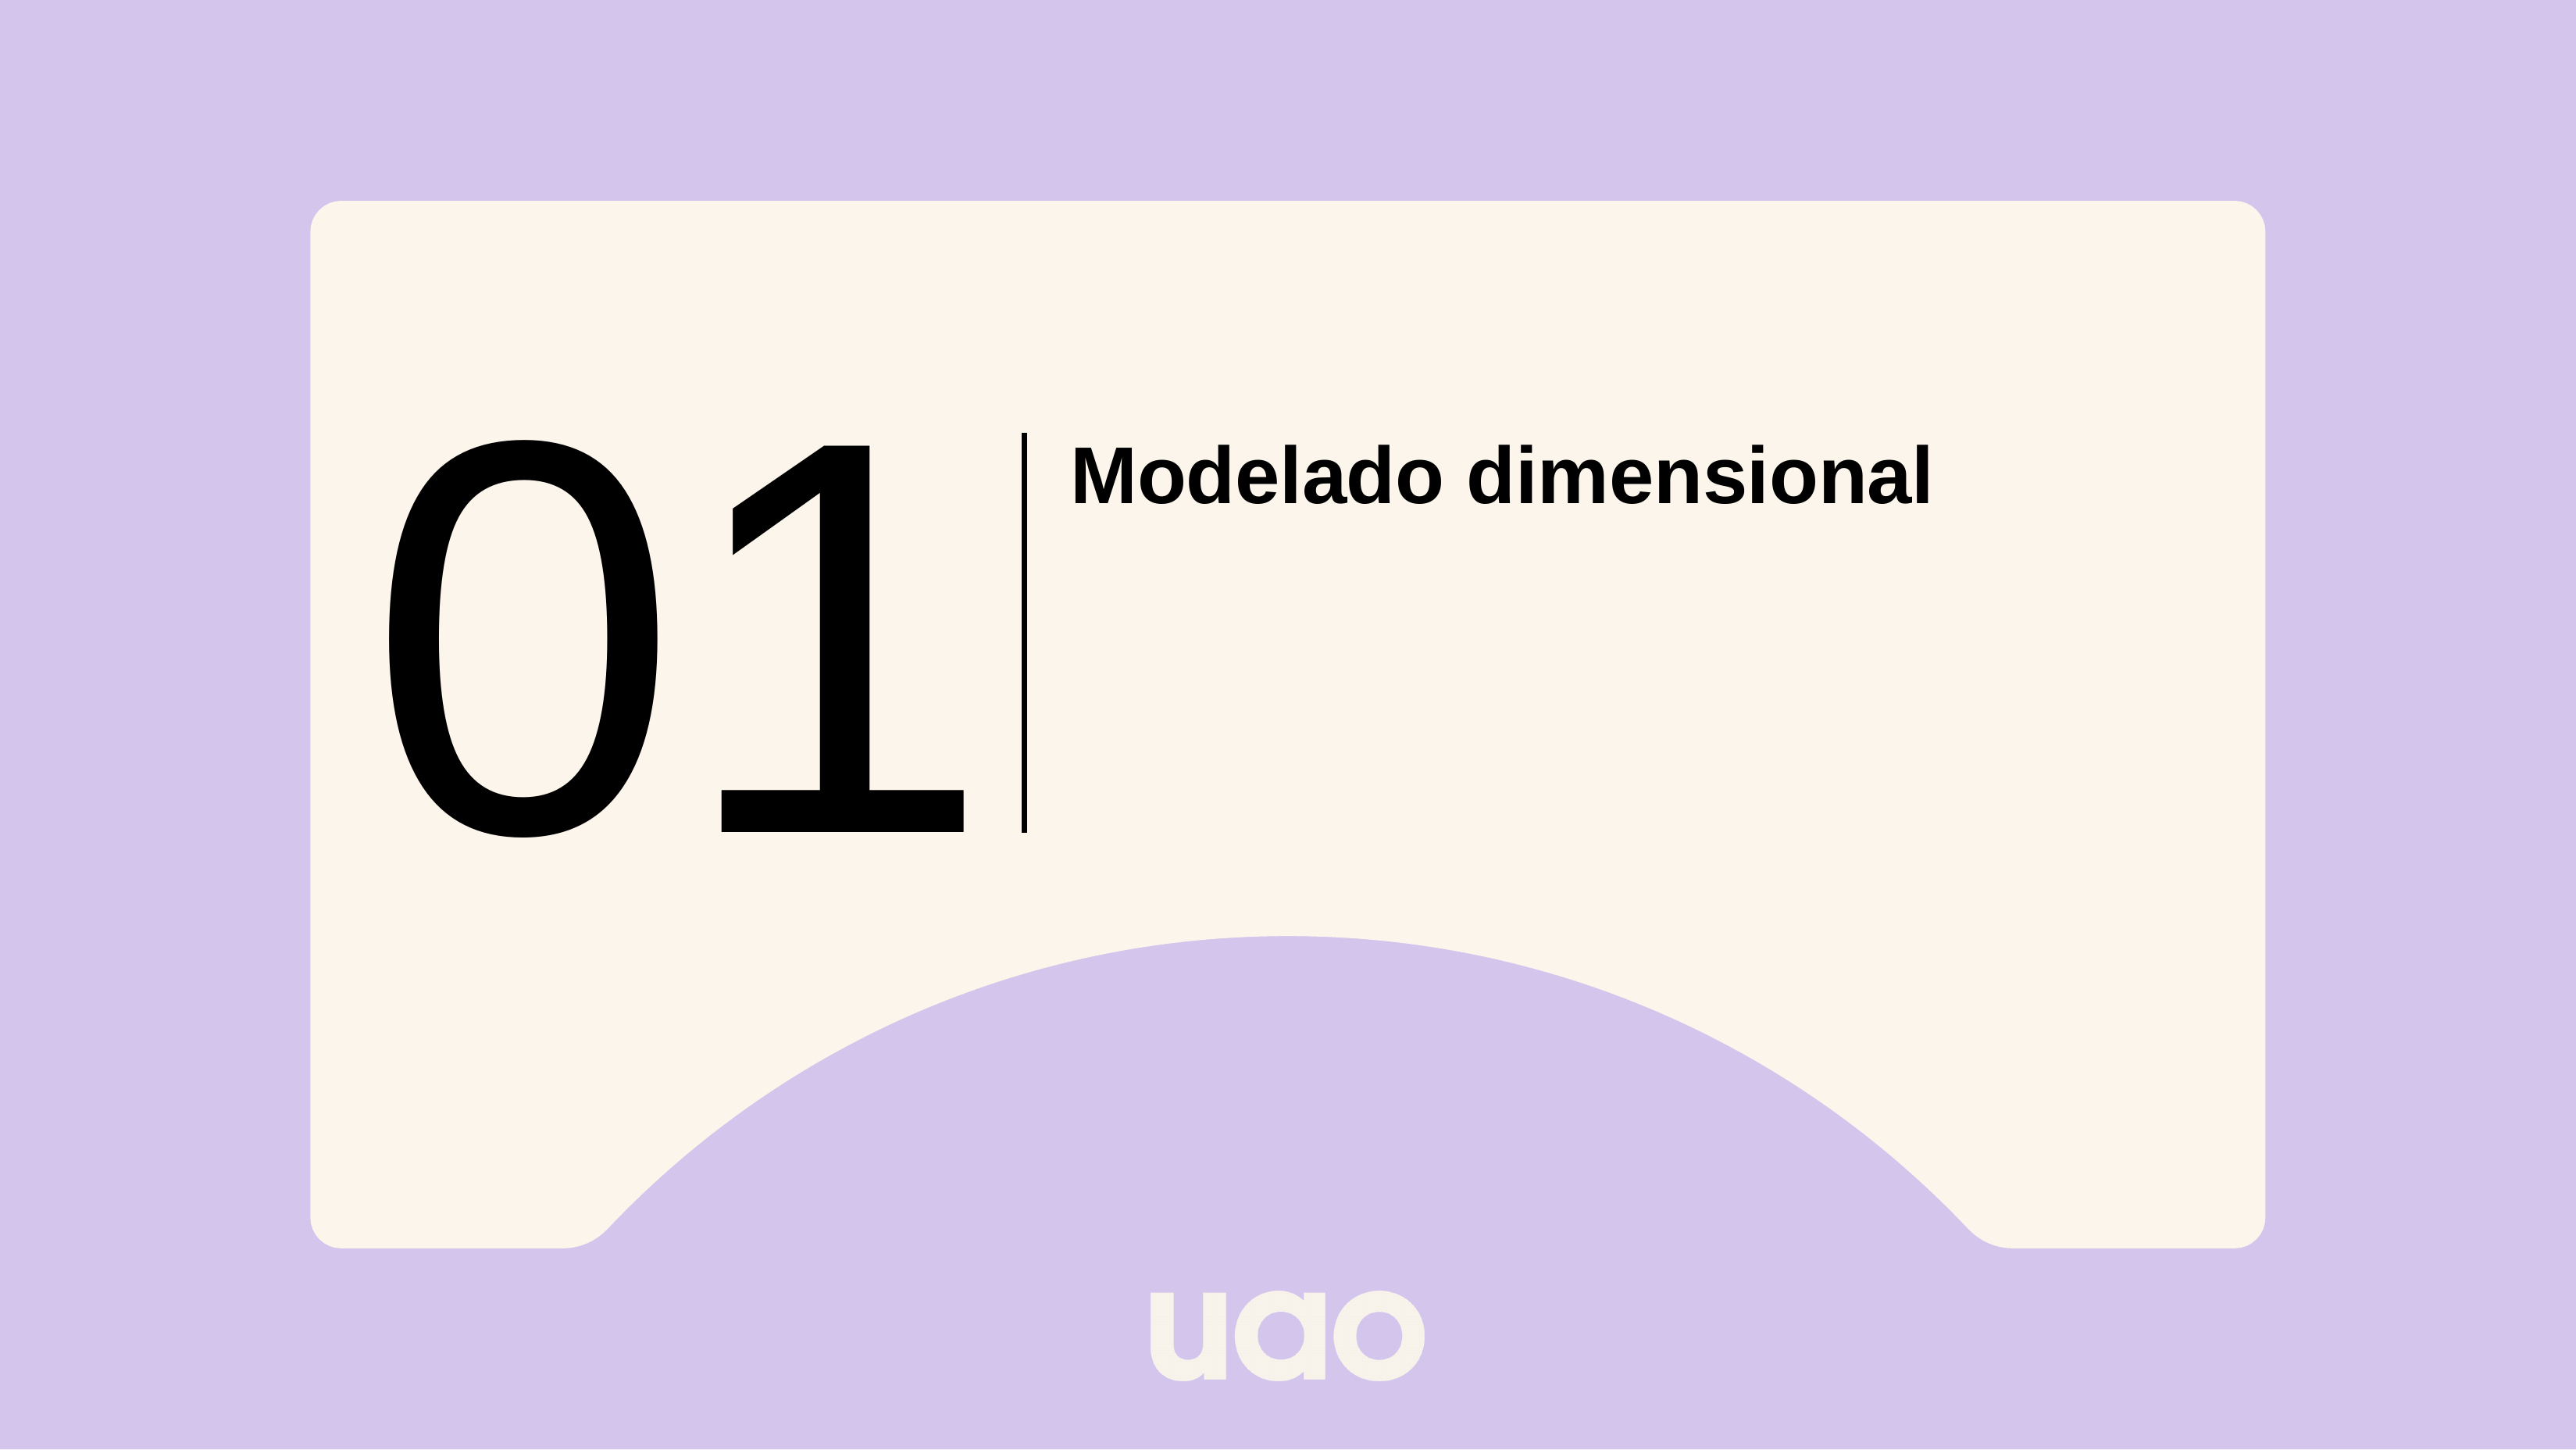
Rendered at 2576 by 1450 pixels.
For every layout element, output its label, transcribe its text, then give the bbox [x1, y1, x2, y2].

text_box Modelado dimensional [1069, 421, 2128, 520]
text_box 01 [366, 270, 994, 945]
picture [1151, 1291, 1425, 1381]
